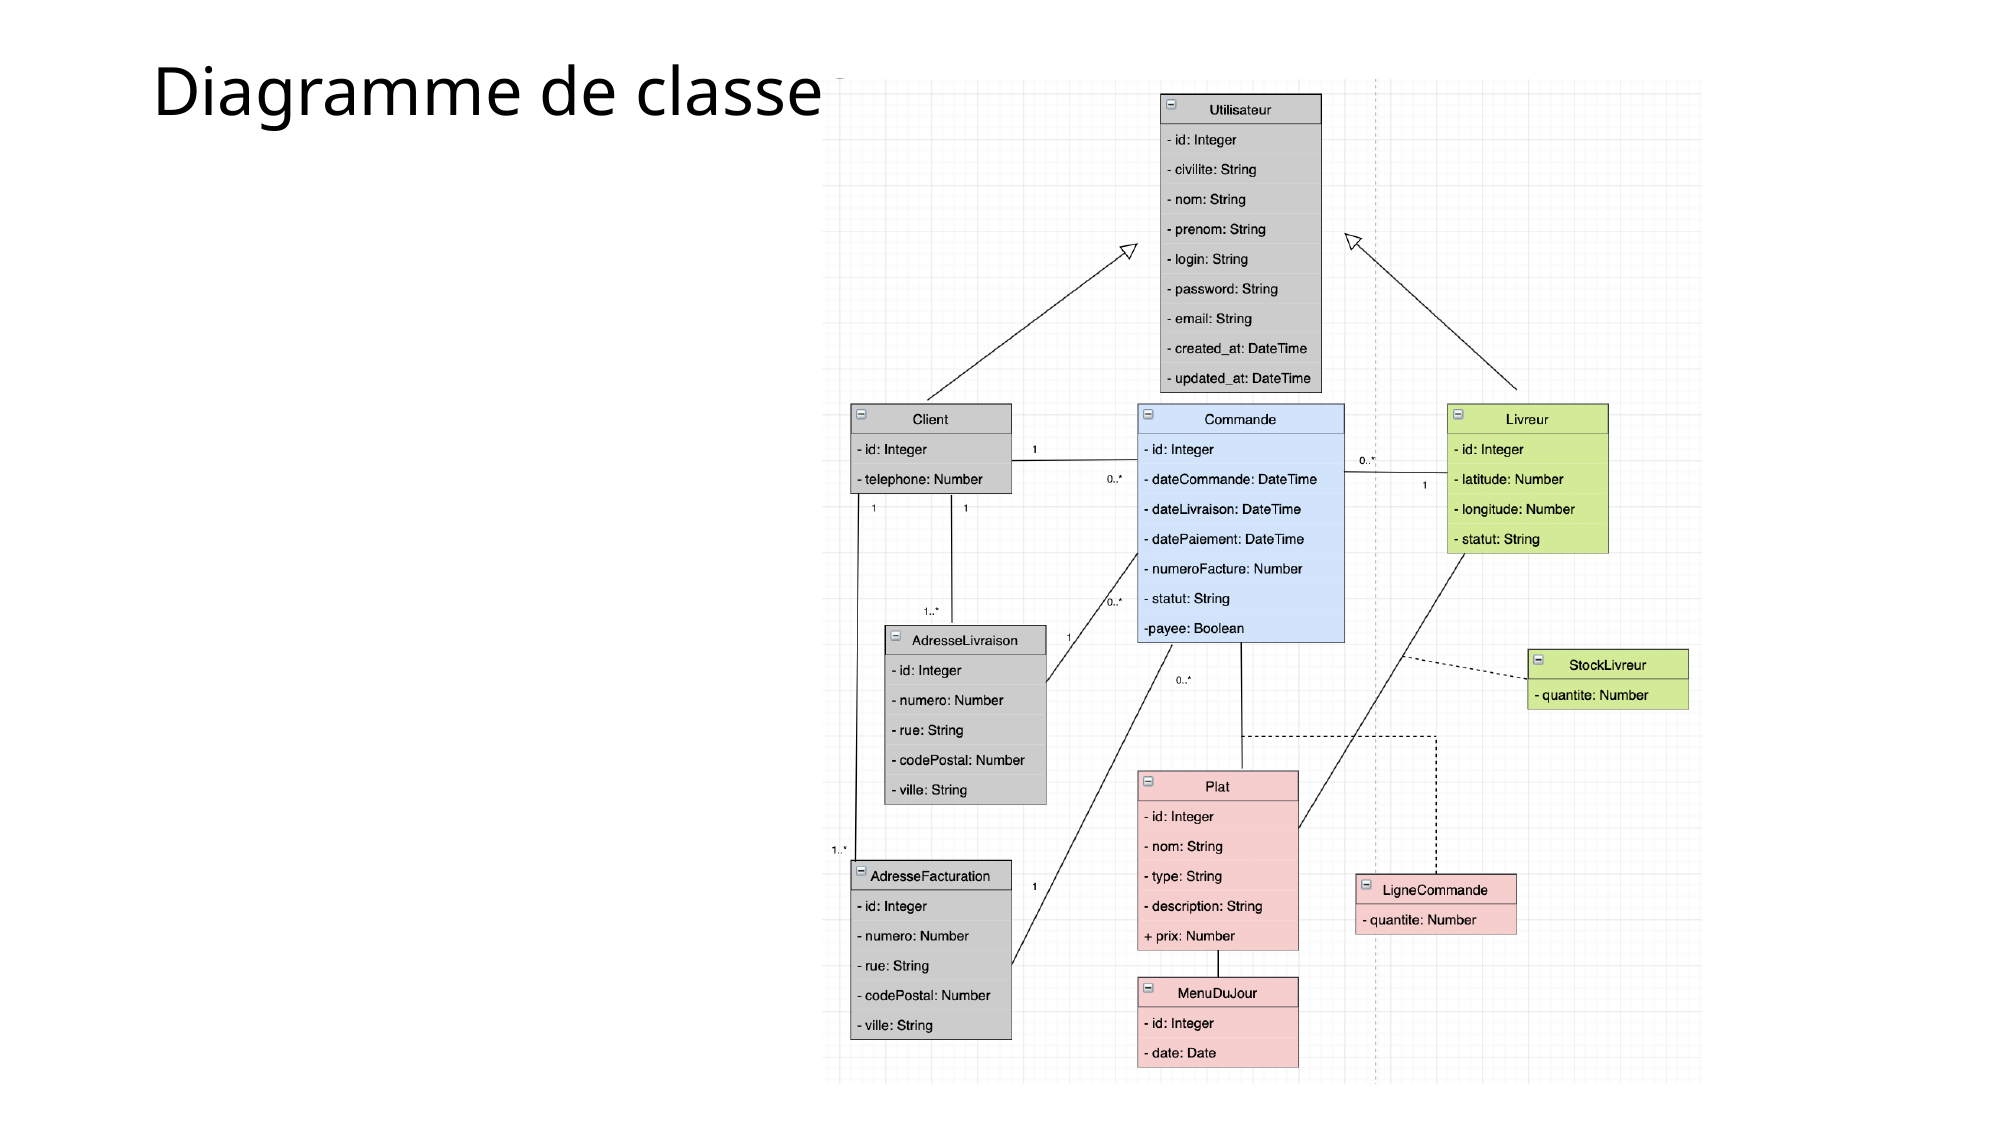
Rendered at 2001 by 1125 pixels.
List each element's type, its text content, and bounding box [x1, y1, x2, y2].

picture [822, 79, 1702, 1084]
title Diagramme de classes [137, 41, 1839, 147]
